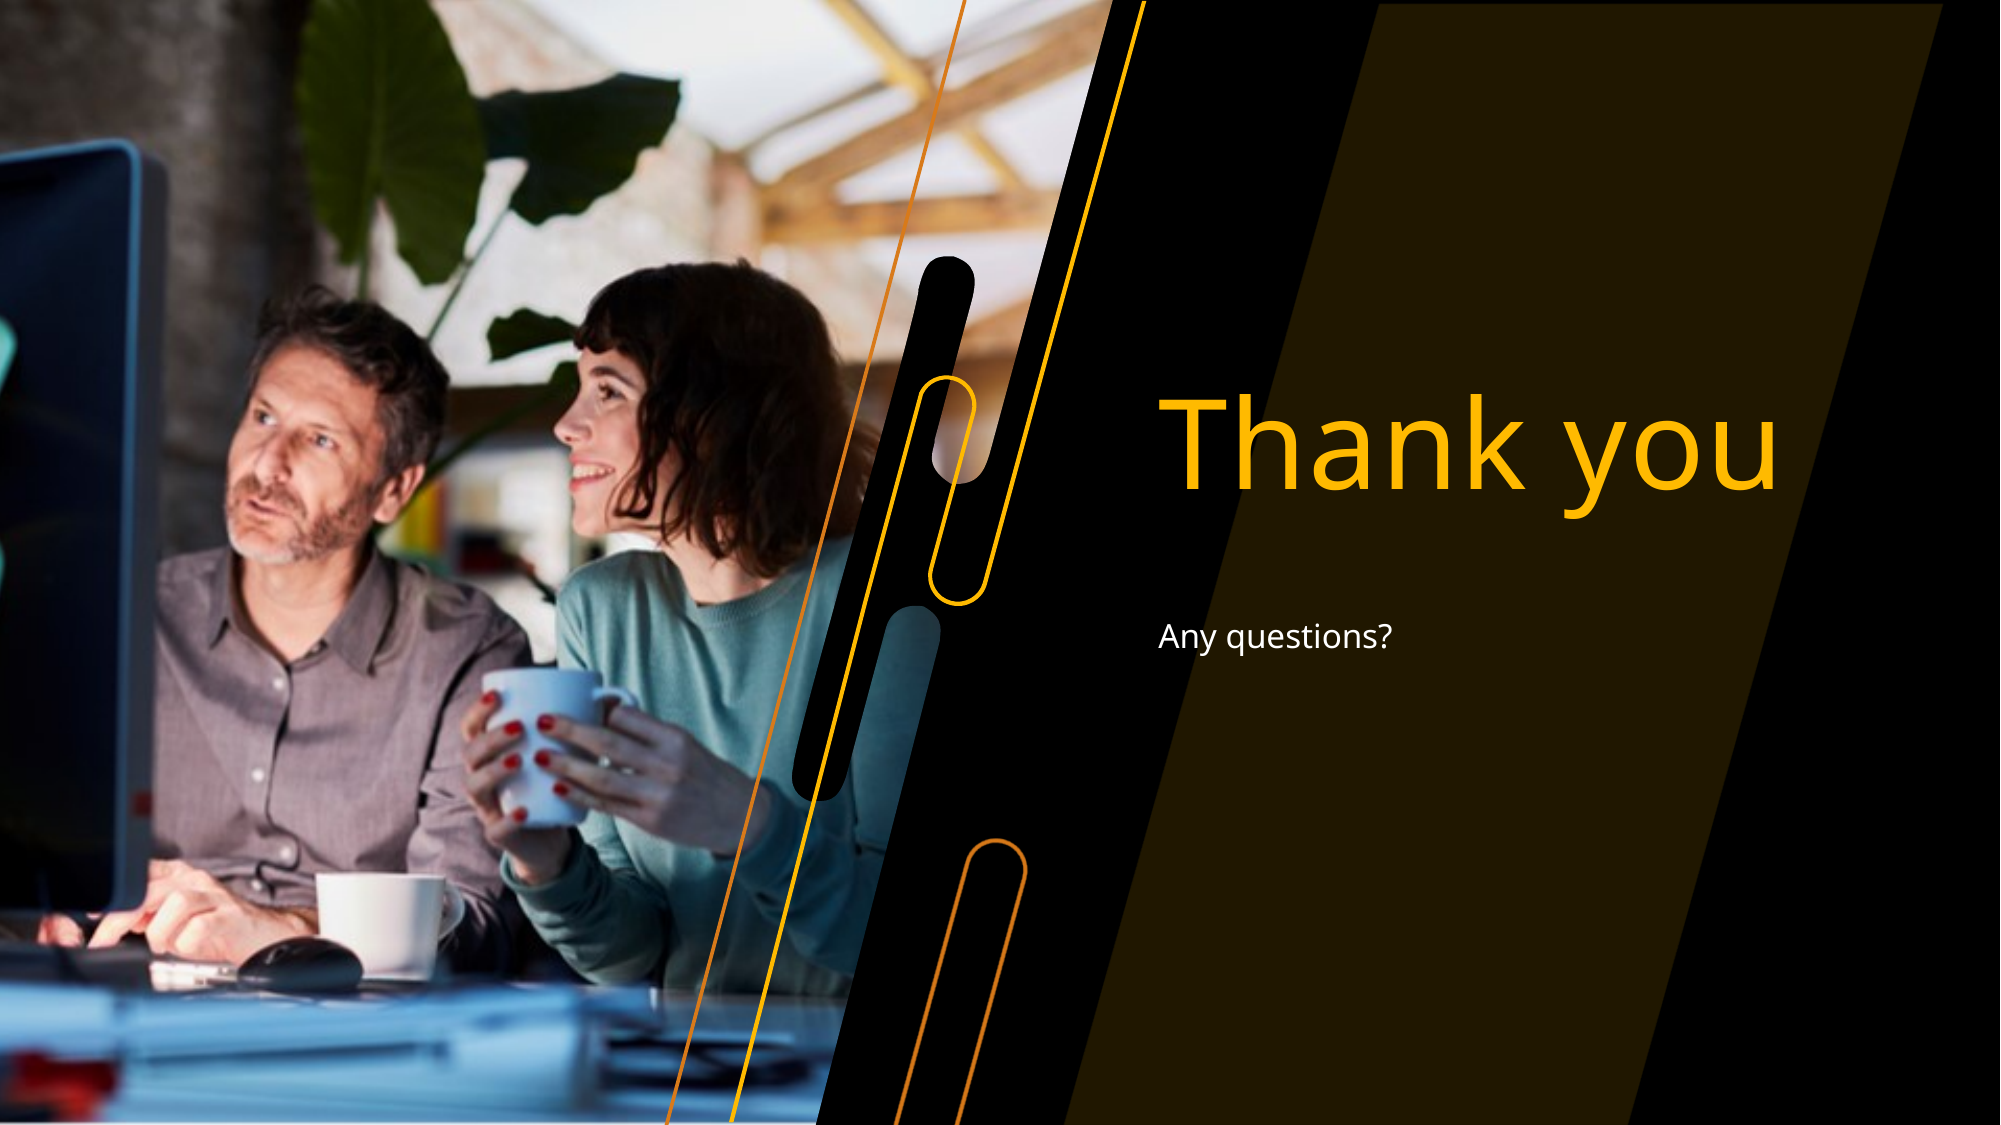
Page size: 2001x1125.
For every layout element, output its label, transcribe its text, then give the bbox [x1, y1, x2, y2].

picture [0, 0, 665, 1125]
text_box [665, 0, 1147, 1125]
picture [1147, 0, 2000, 1125]
list Any questions? [1155, 615, 1929, 986]
title Thank you [1155, 275, 1929, 525]
